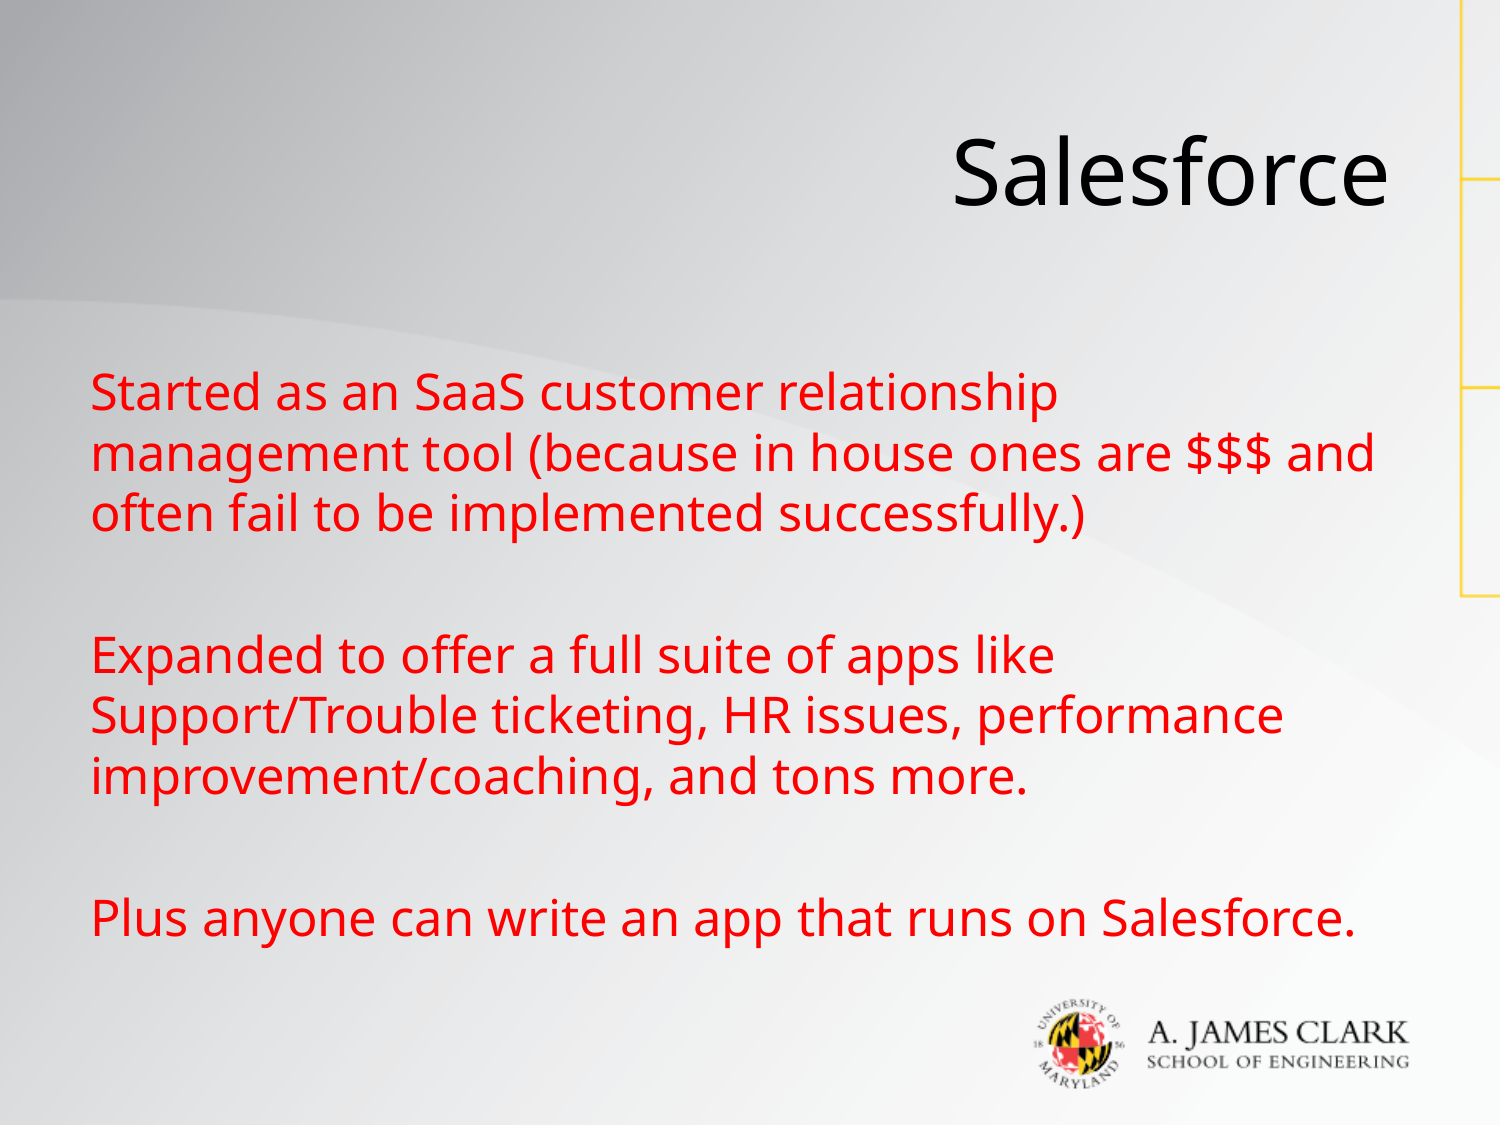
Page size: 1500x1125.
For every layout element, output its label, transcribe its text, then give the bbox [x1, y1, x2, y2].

list Started as an SaaS customer relationship management tool (because in house ones are $$$ and often fail to be implemented successfully.) Expanded to offer a full suite of apps like Support/Trouble ticketing, HR issues, performance improvement/coaching, and tons more. Plus anyone can write an app that runs on Salesforce. [75, 352, 1407, 1002]
title Salesforce [75, 45, 1407, 231]
